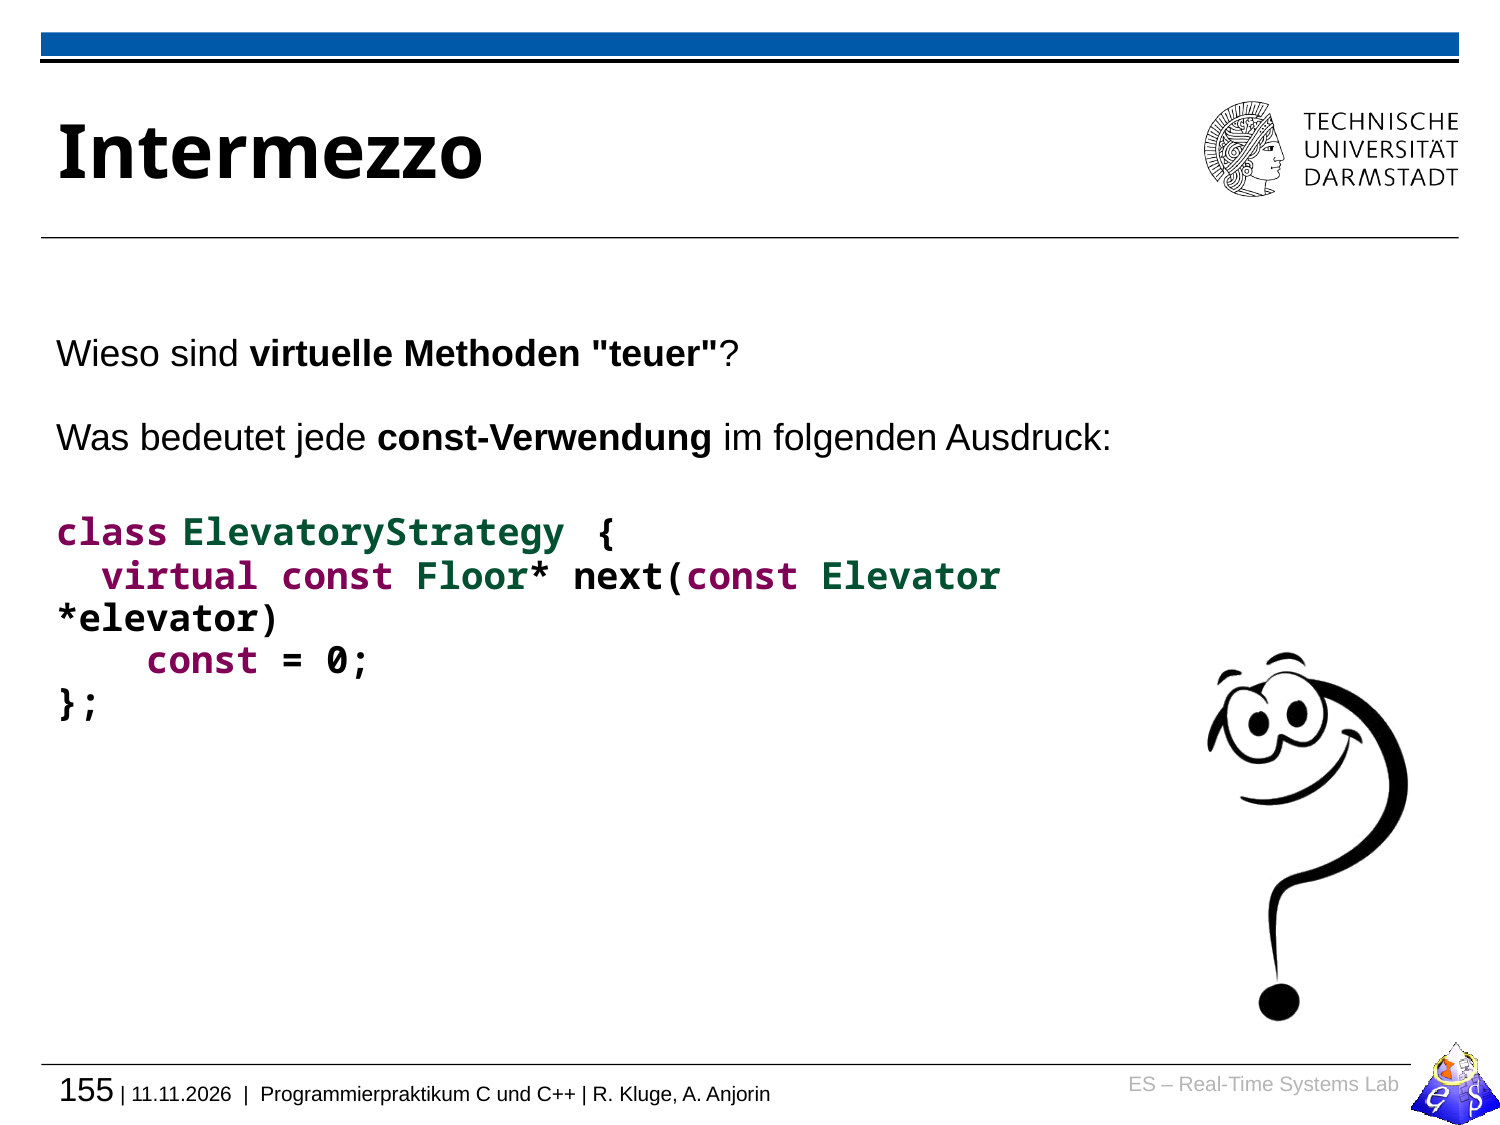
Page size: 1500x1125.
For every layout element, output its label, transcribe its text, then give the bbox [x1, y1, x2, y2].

text_box Wieso sind virtuelle Methoden "teuer"? Was bedeutet jede const-Verwendung im folgenden Ausdruck: class ElevatoryStrategy { virtual const Floor* next(const Elevator *elevator) const = 0; }; [41, 325, 1199, 773]
picture [1411, 1041, 1500, 1125]
title Intermezzo [58, 80, 1187, 218]
picture [1187, 84, 1483, 214]
picture [1104, 645, 1483, 1024]
